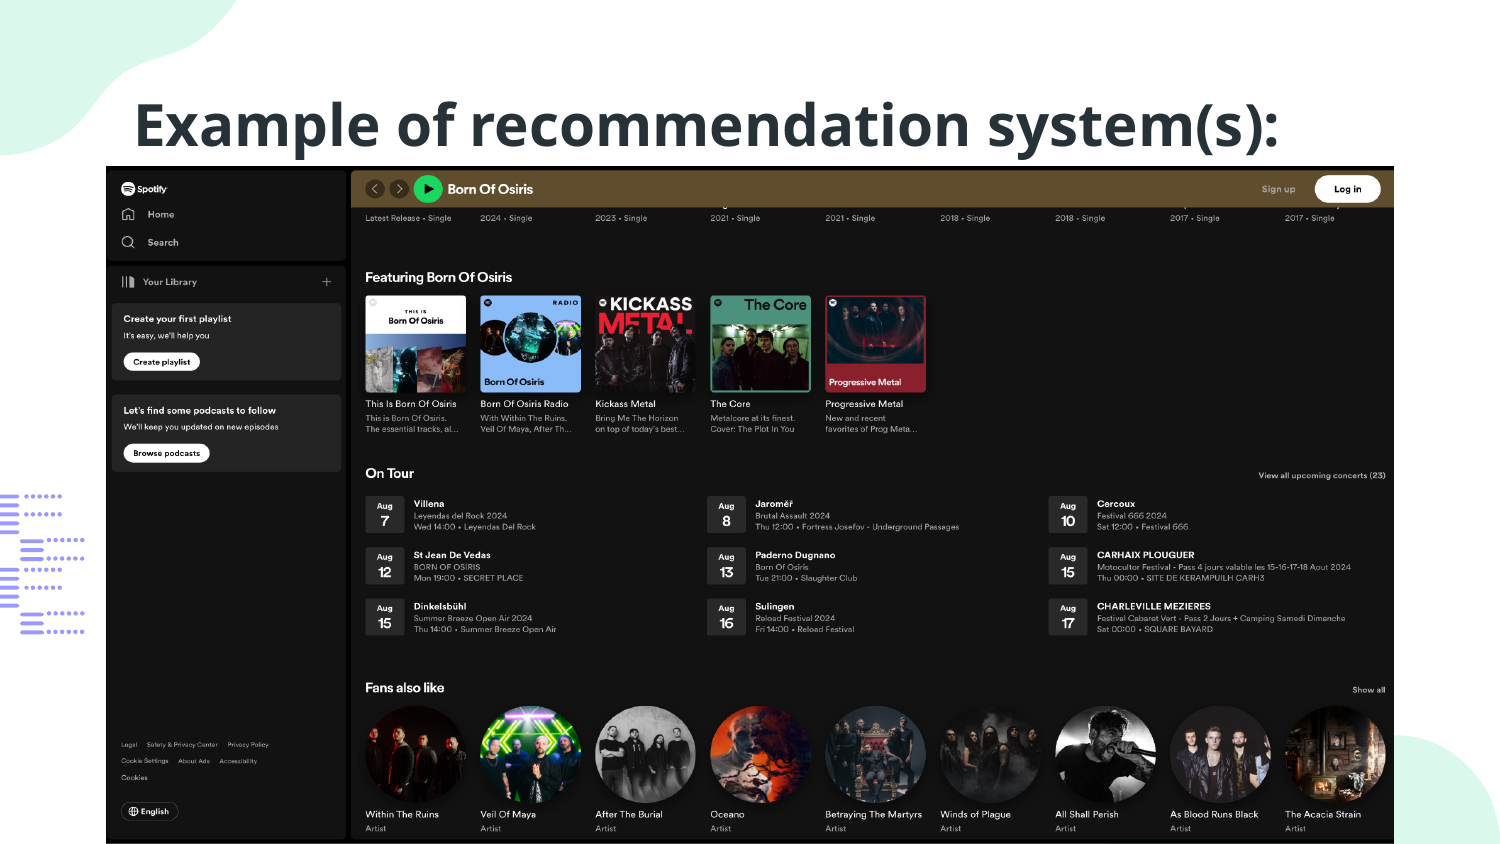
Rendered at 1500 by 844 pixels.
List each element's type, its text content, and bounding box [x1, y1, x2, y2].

title Example of recommendation system(s): Spotify [118, 72, 1382, 165]
picture [106, 166, 1394, 844]
